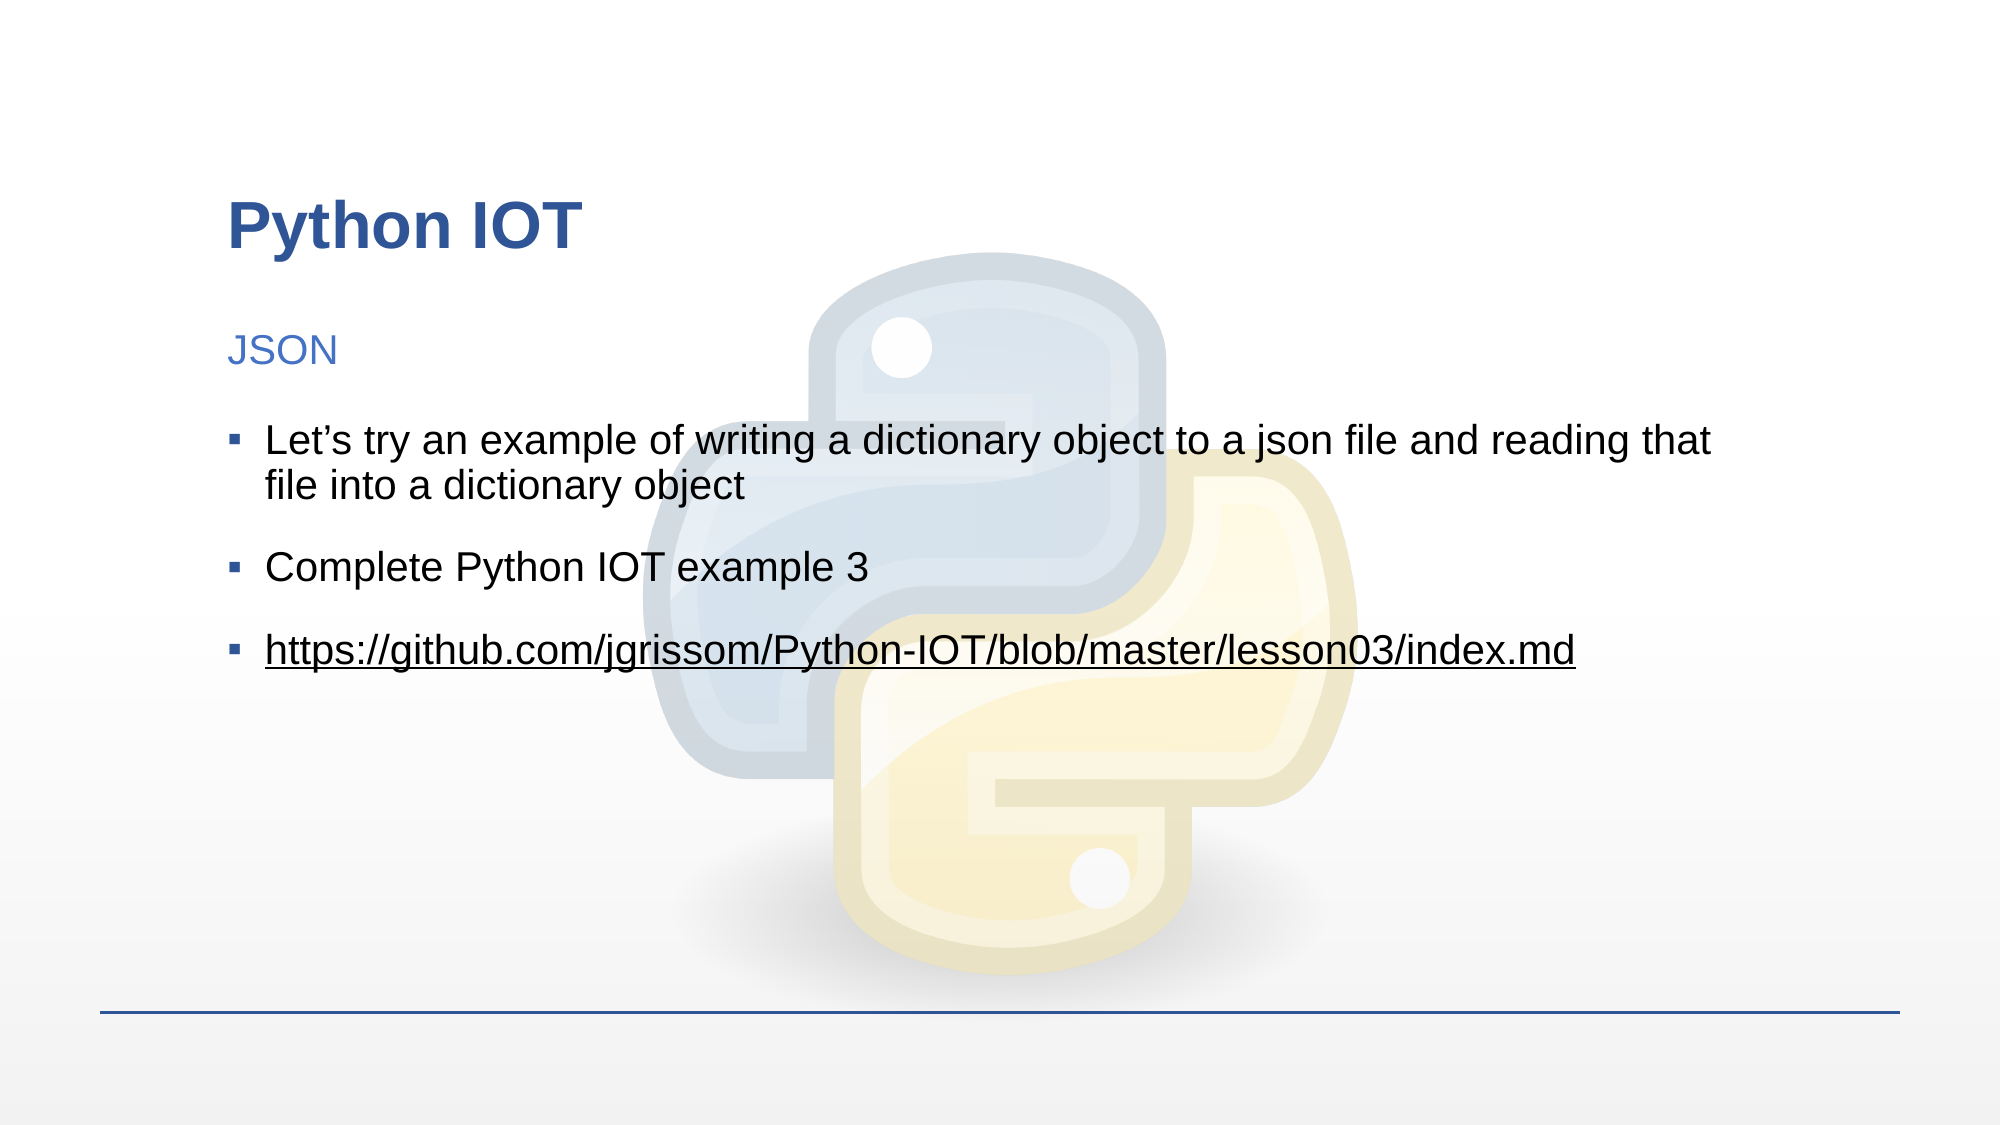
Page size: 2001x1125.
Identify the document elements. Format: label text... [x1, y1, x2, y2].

title Python IOT [212, 82, 1788, 271]
list Let’s try an example of writing a dictionary object to a json file and reading that file into a dictionary object Complete Python IOT example 3 https://github.com/jgrissom/Python-IOT/blob/master/lesson03/index.md [212, 410, 1788, 950]
list JSON [212, 298, 1788, 404]
